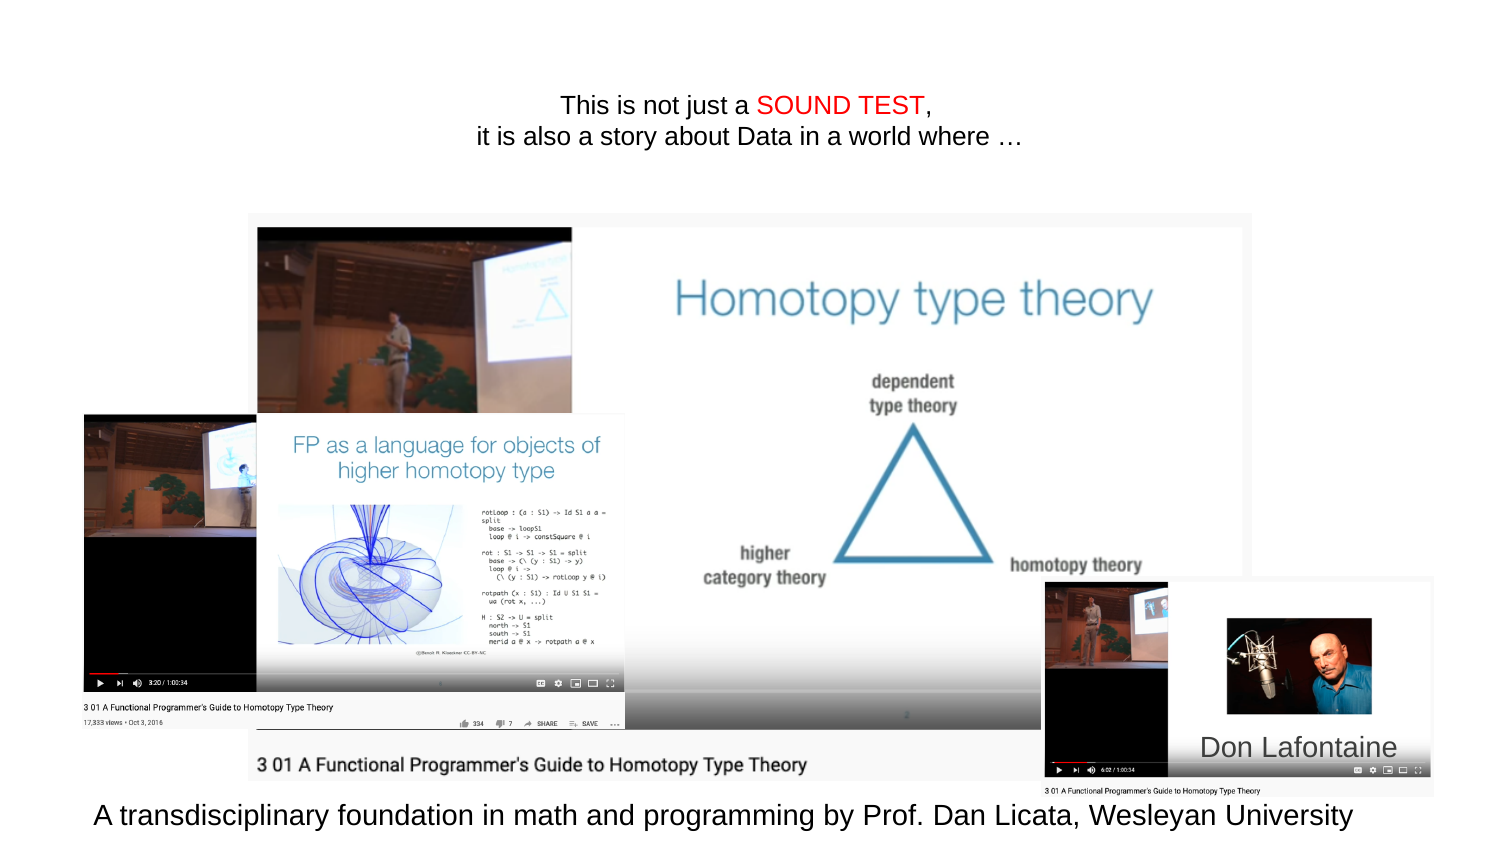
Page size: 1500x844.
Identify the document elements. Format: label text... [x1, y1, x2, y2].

text_box A transdisciplinary foundation in math and programming by Prof. Dan Licata, Wesleyan University [93, 796, 1407, 832]
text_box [1040, 576, 1435, 797]
picture [81, 212, 1252, 781]
title This is not just a SOUND TEST, it is also a story about Data in a world where … [51, 72, 1449, 167]
